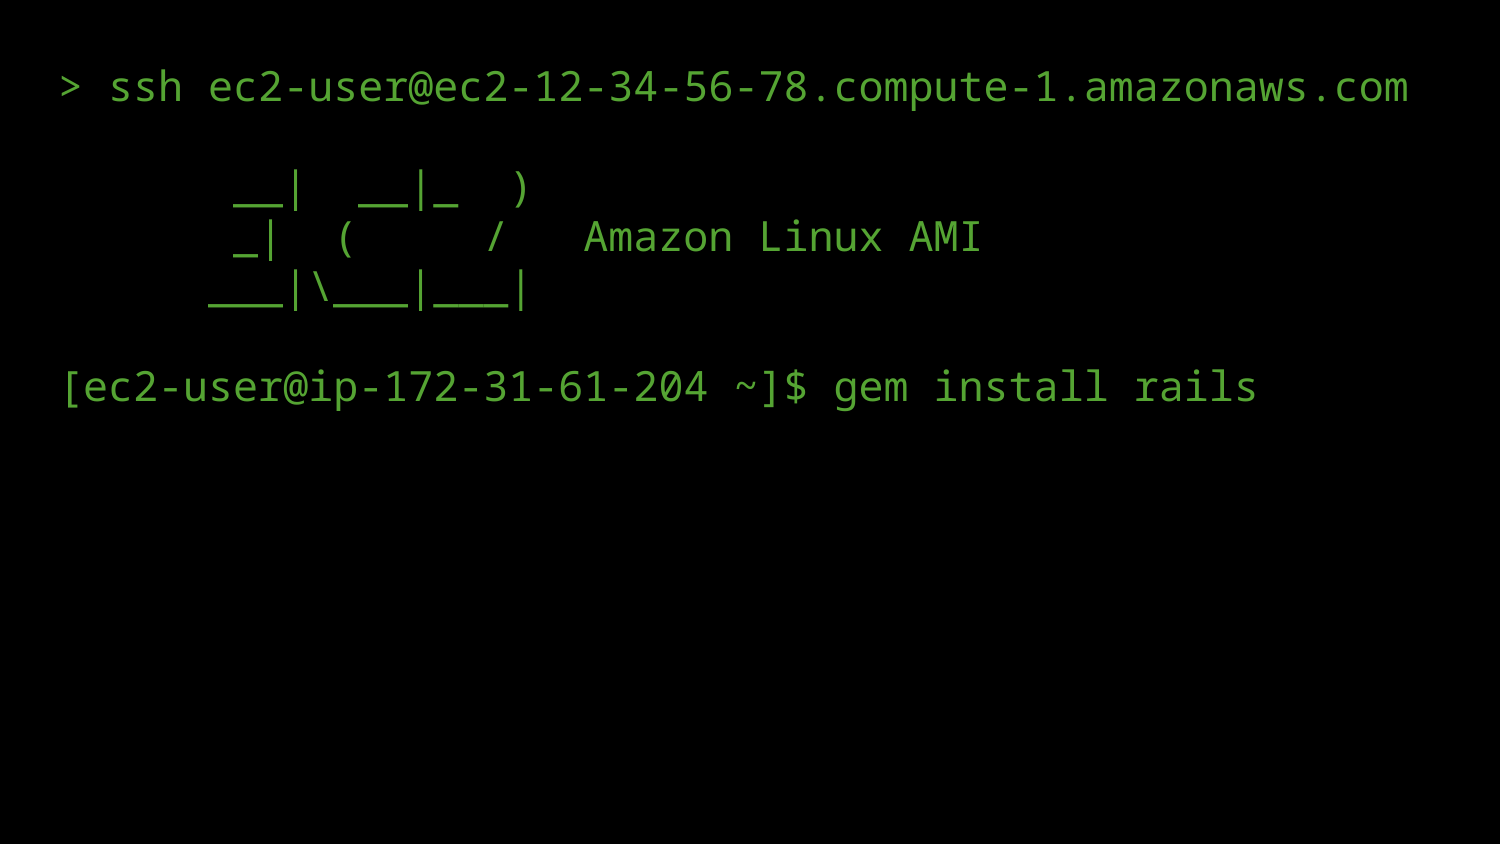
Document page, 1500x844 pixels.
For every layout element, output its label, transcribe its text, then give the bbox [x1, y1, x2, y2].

text_box > ssh ec2-user@ec2-12-34-56-78.compute-1.amazonaws.com __| __|_ ) _| ( / Amazon Linux AMI ___|\___|___| [ec2-user@ip-172-31-61-204 ~]$ gem install rails [0, 0, 1500, 844]
